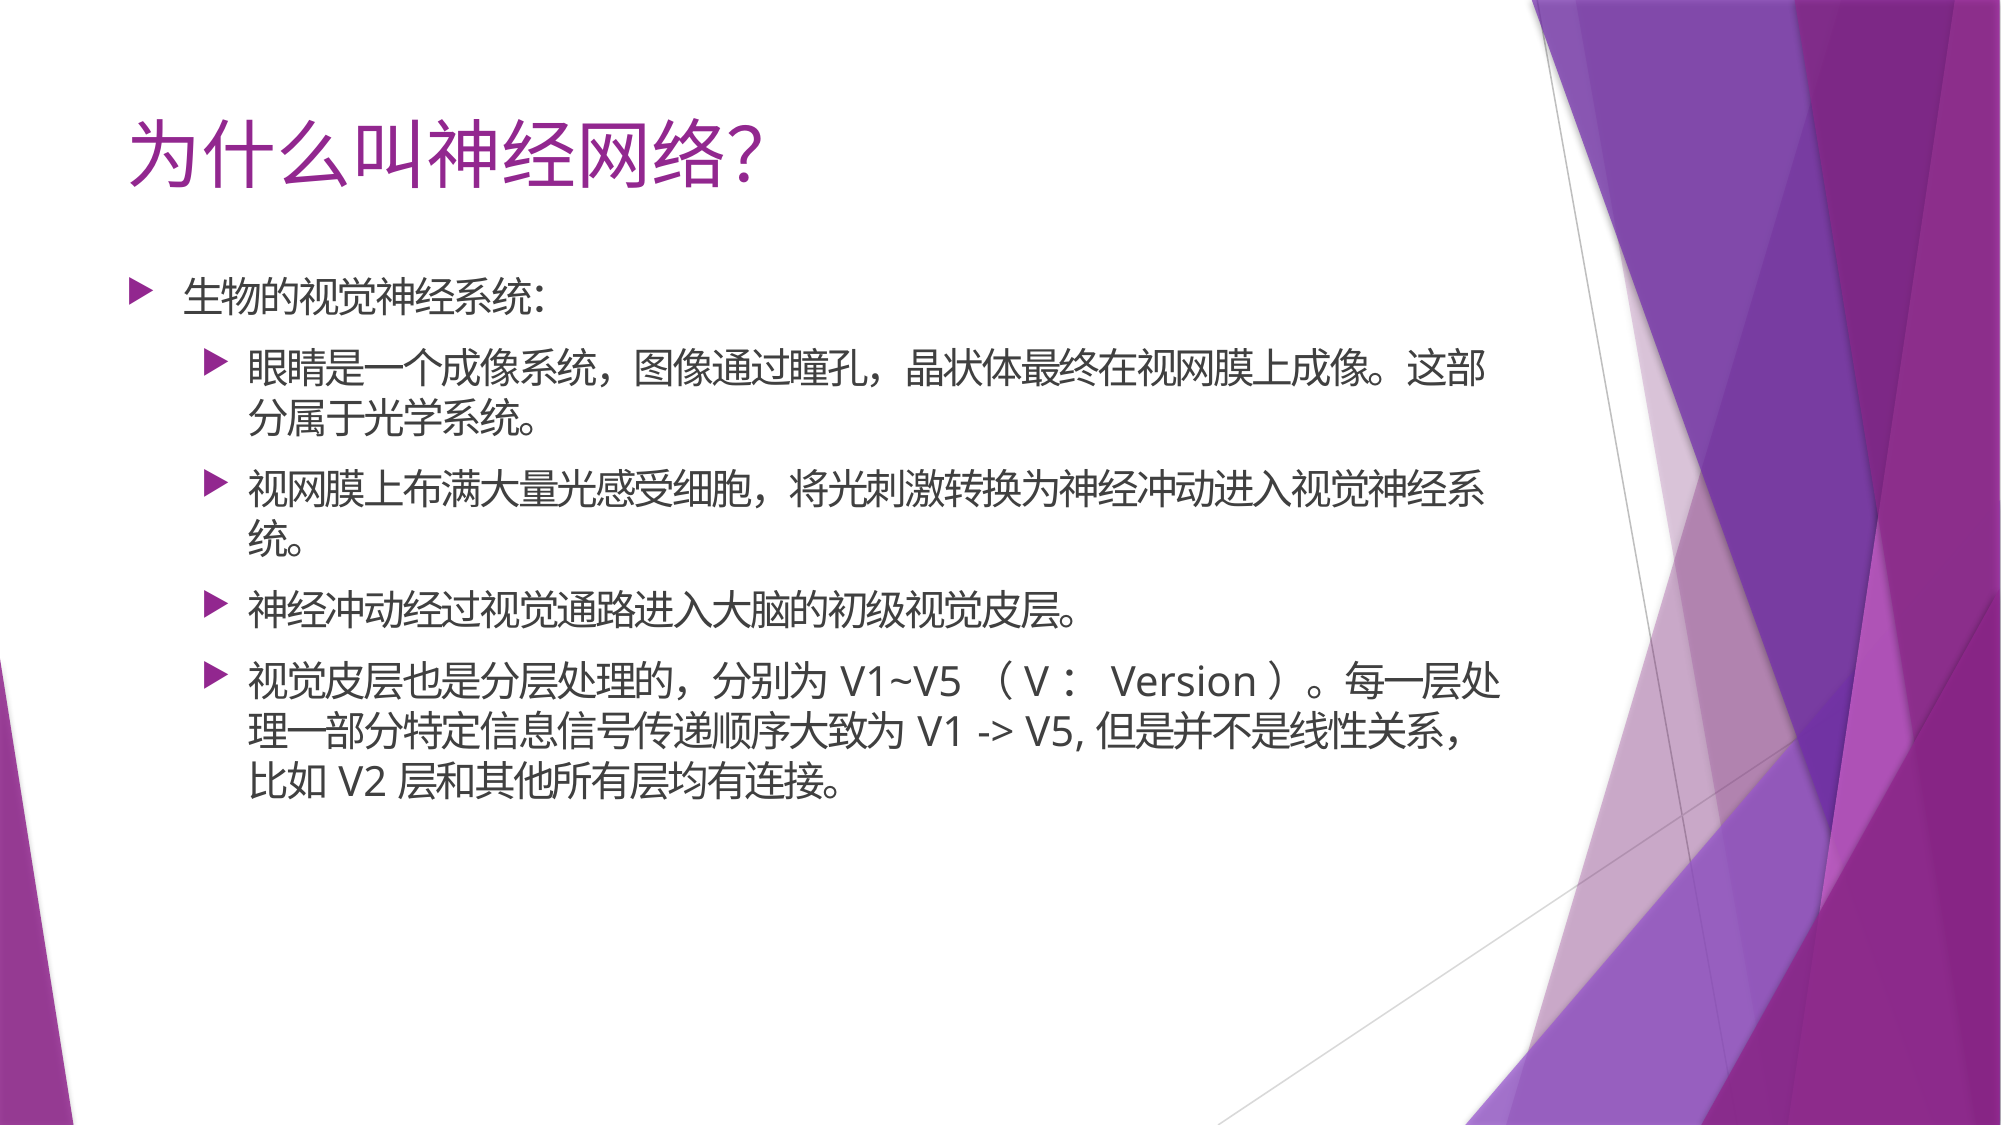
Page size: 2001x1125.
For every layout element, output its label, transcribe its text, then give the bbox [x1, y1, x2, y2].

list 生物的视觉神经系统： 眼睛是一个成像系统，图像通过瞳孔，晶状体最终在视网膜上成像。这部分属于光学系统。 视网膜上布满大量光感受细胞，将光刺激转换为神经冲动进入视觉神经系统。 神经冲动经过视觉通路进入大脑的初级视觉皮层。 视觉皮层也是分层处理的，分别为V1~V5（V：Version）。每一层处理一部分特定信息信号传递顺序大致为V1 -> V5,但是并不是线性关系，比如V2层和其他所有层均有连接。 [111, 263, 1522, 1111]
title 为什么叫神经网络？ [111, 99, 1522, 263]
